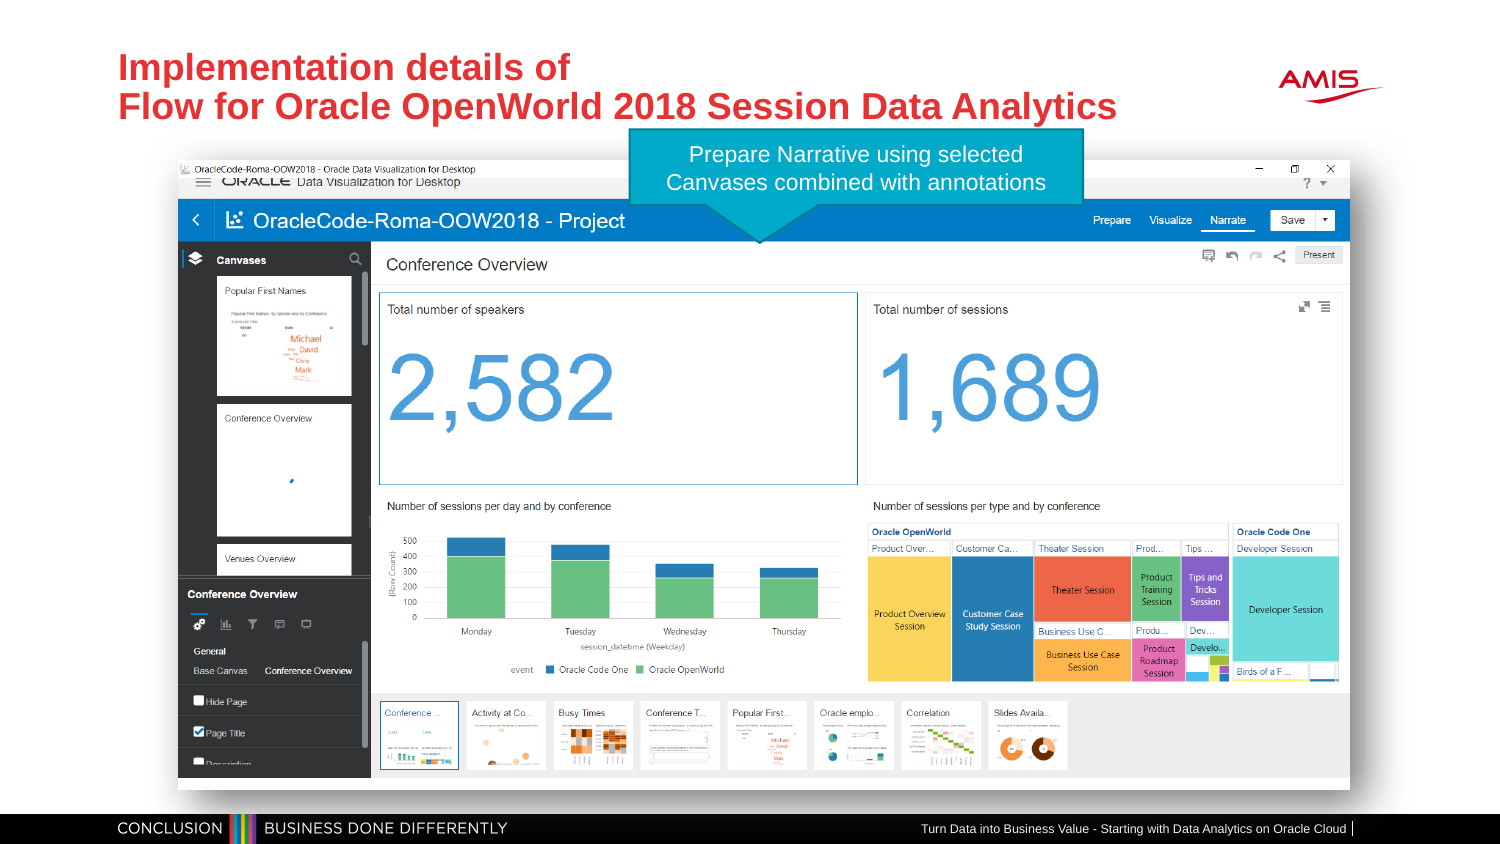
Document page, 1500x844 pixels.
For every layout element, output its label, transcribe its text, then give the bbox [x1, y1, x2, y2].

picture [178, 160, 1350, 790]
text_box Prepare Narrative using selected Canvases combined with annotations [628, 128, 1085, 160]
picture [239, 814, 1500, 844]
picture [1205, 58, 1388, 106]
title Implementation details of Flow for Oracle OpenWorld 2018 Session Data Analytics [118, 47, 1205, 130]
picture [0, 814, 236, 844]
footer Turn Data into Business Value - Starting with Data Analytics on Oracle Cloud [814, 820, 1347, 839]
